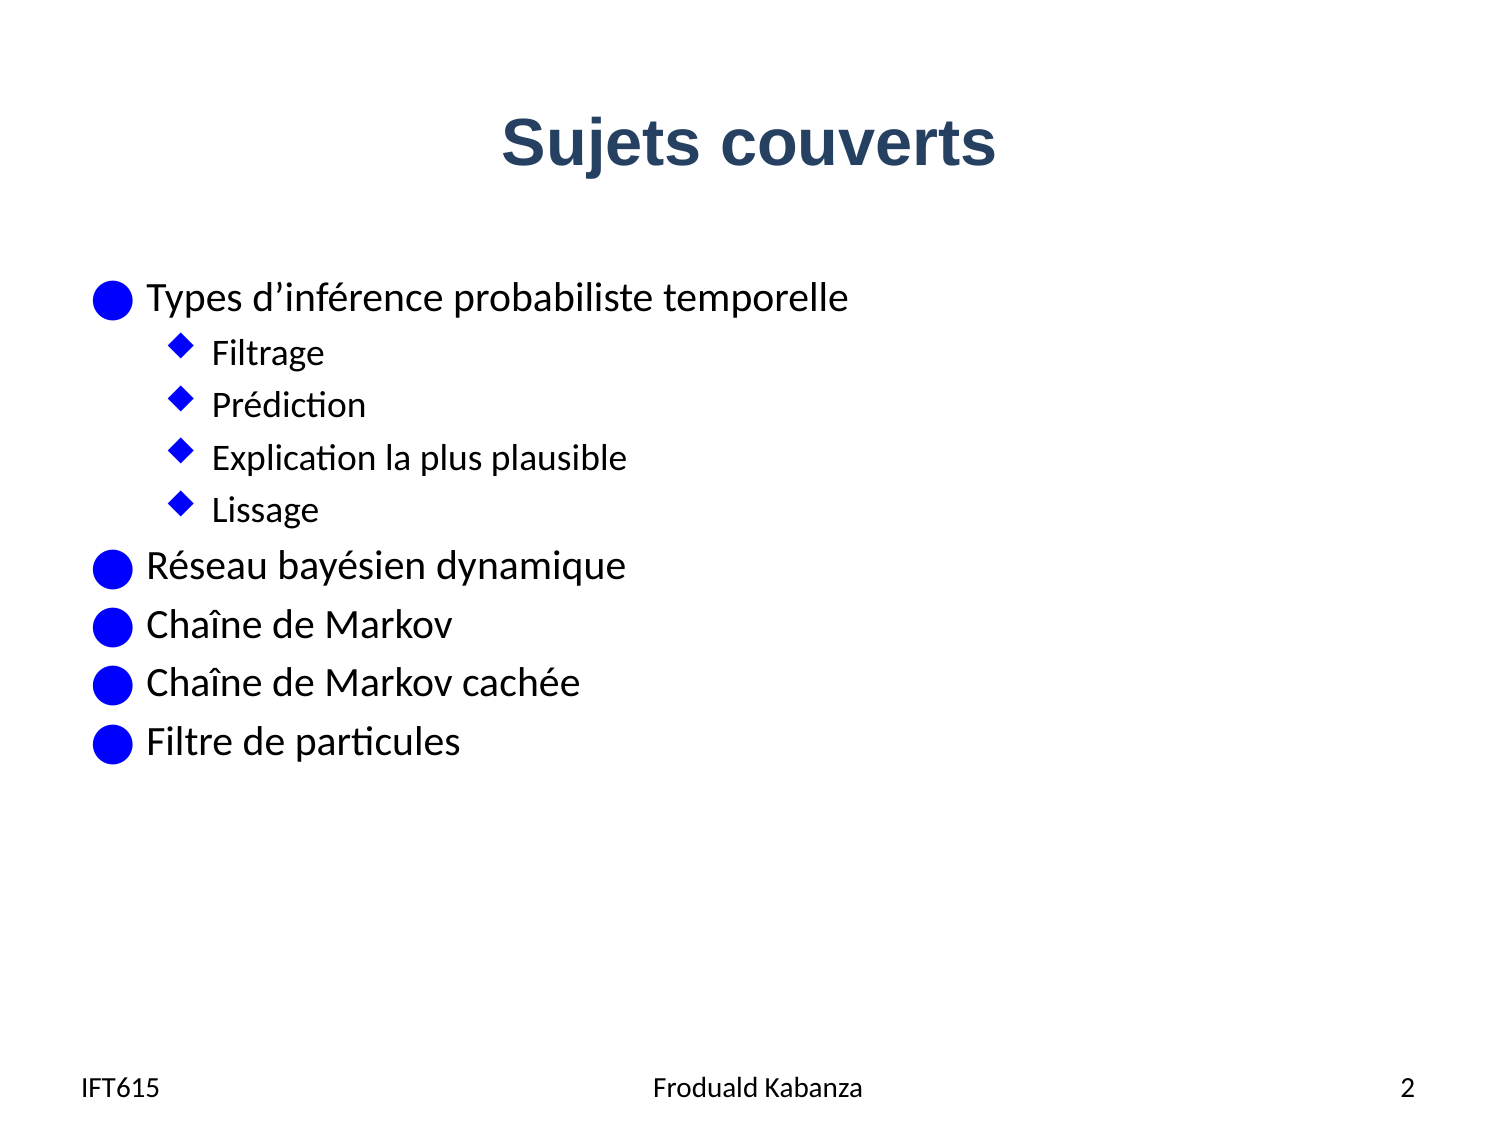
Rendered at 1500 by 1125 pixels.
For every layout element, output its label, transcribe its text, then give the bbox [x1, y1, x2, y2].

slide_number IFT615 [66, 1056, 356, 1117]
title Sujets couverts [75, 45, 1425, 233]
footer Froduald Kabanza [520, 1056, 996, 1117]
slide_number 2 [1080, 1056, 1431, 1117]
list Types d’inférence probabiliste temporelle Filtrage Prédiction Explication la plus plausible Lissage Réseau bayésien dynamique Chaîne de Markov Chaîne de Markov cachée Filtre de particules [75, 262, 1425, 1005]
